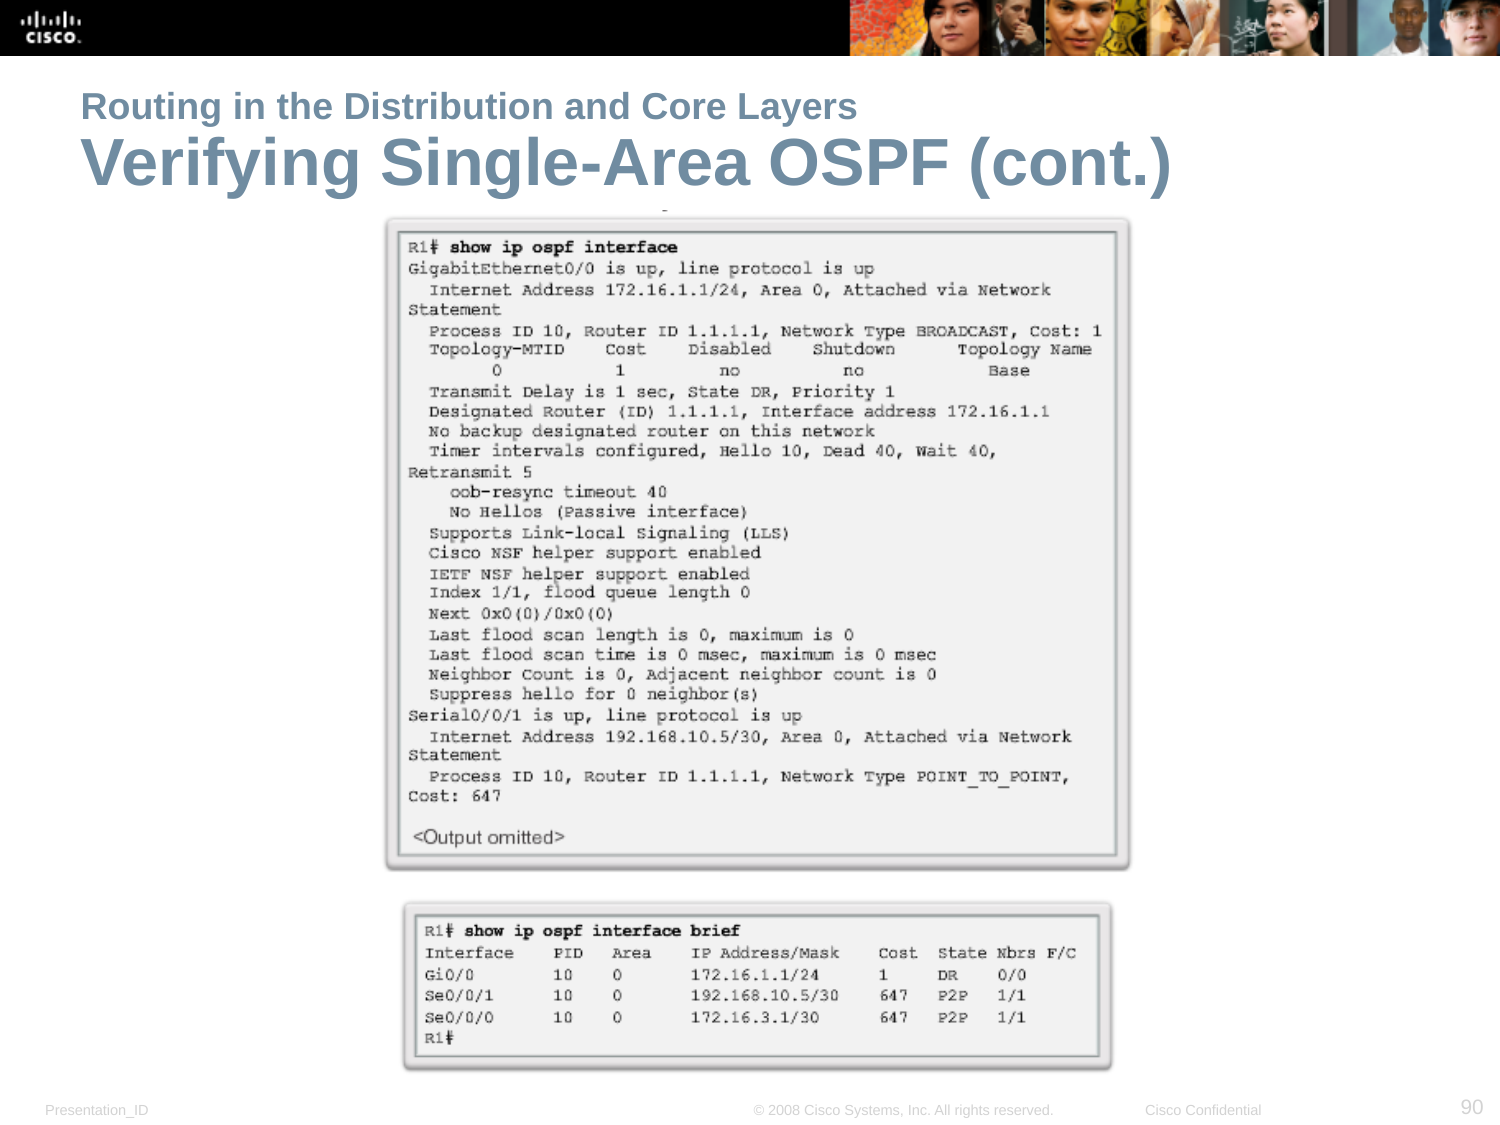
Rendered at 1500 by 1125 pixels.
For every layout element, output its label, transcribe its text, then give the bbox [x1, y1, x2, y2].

picture [0, 0, 1500, 56]
title Routing in the Distribution and Core Layers Verifying Single-Area OSPF (cont.) [66, 68, 1404, 207]
picture [375, 210, 1138, 1089]
